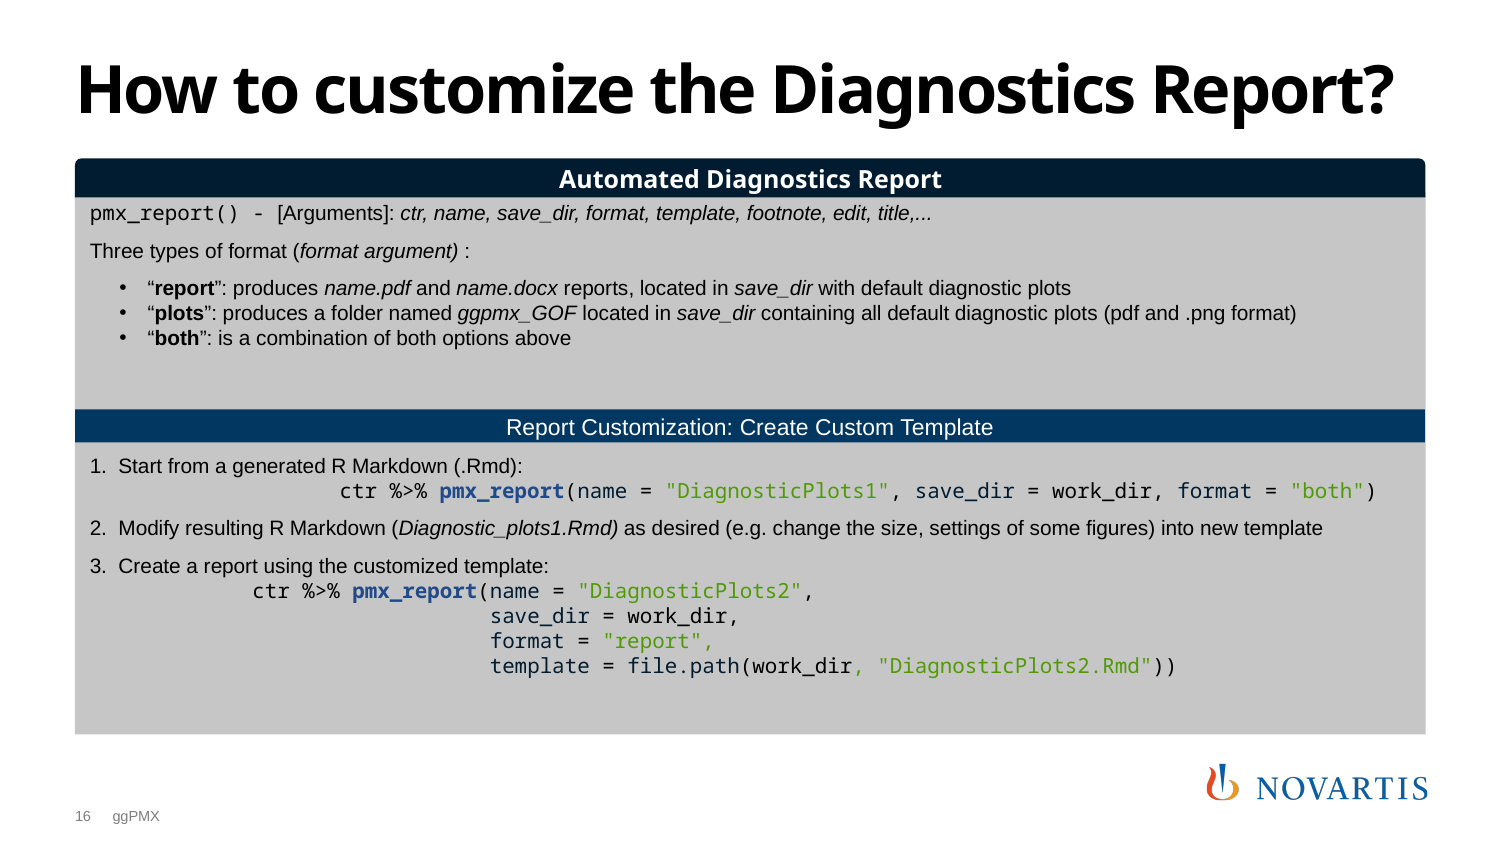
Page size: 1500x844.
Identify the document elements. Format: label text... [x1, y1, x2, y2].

title How to customize the Diagnostics Report? [75, 56, 1425, 159]
picture [1204, 761, 1430, 803]
slide_number 16 [75, 806, 113, 844]
text_box Report Customization: Create Custom Template [75, 409, 1425, 443]
text_box Automated Diagnostics Report [73, 157, 1427, 199]
footer ggPMX [113, 806, 735, 844]
text_box pmx_report() - [Arguments]: ctr, name, save_dir, format, template, footnote, edit, title,... Three types of format (format argument) : “report”: produces name.pdf and name.docx reports, located in save_dir with default diagnostic plots “plots”: produces a folder named ggpmx_GOF located in save_dir containing all default diagnostic plots (pdf and .png format) “both”: is a combination of both options above 1. Start from a generated R Markdown (.Rmd): ctr %>% pmx_report(name = "DiagnosticPlots1", save_dir = work_dir, format = "both") 2. Modify resulting R Markdown (Diagnostic_plots1.Rmd) as desired (e.g. change the size, settings of some figures) into new template 3. Create a report using the customized template: ctr %>% pmx_report(name = "DiagnosticPlots2", save_dir = work_dir, format = "report", template = file.path(work_dir, "DiagnosticPlots2.Rmd")) [74, 198, 1427, 735]
